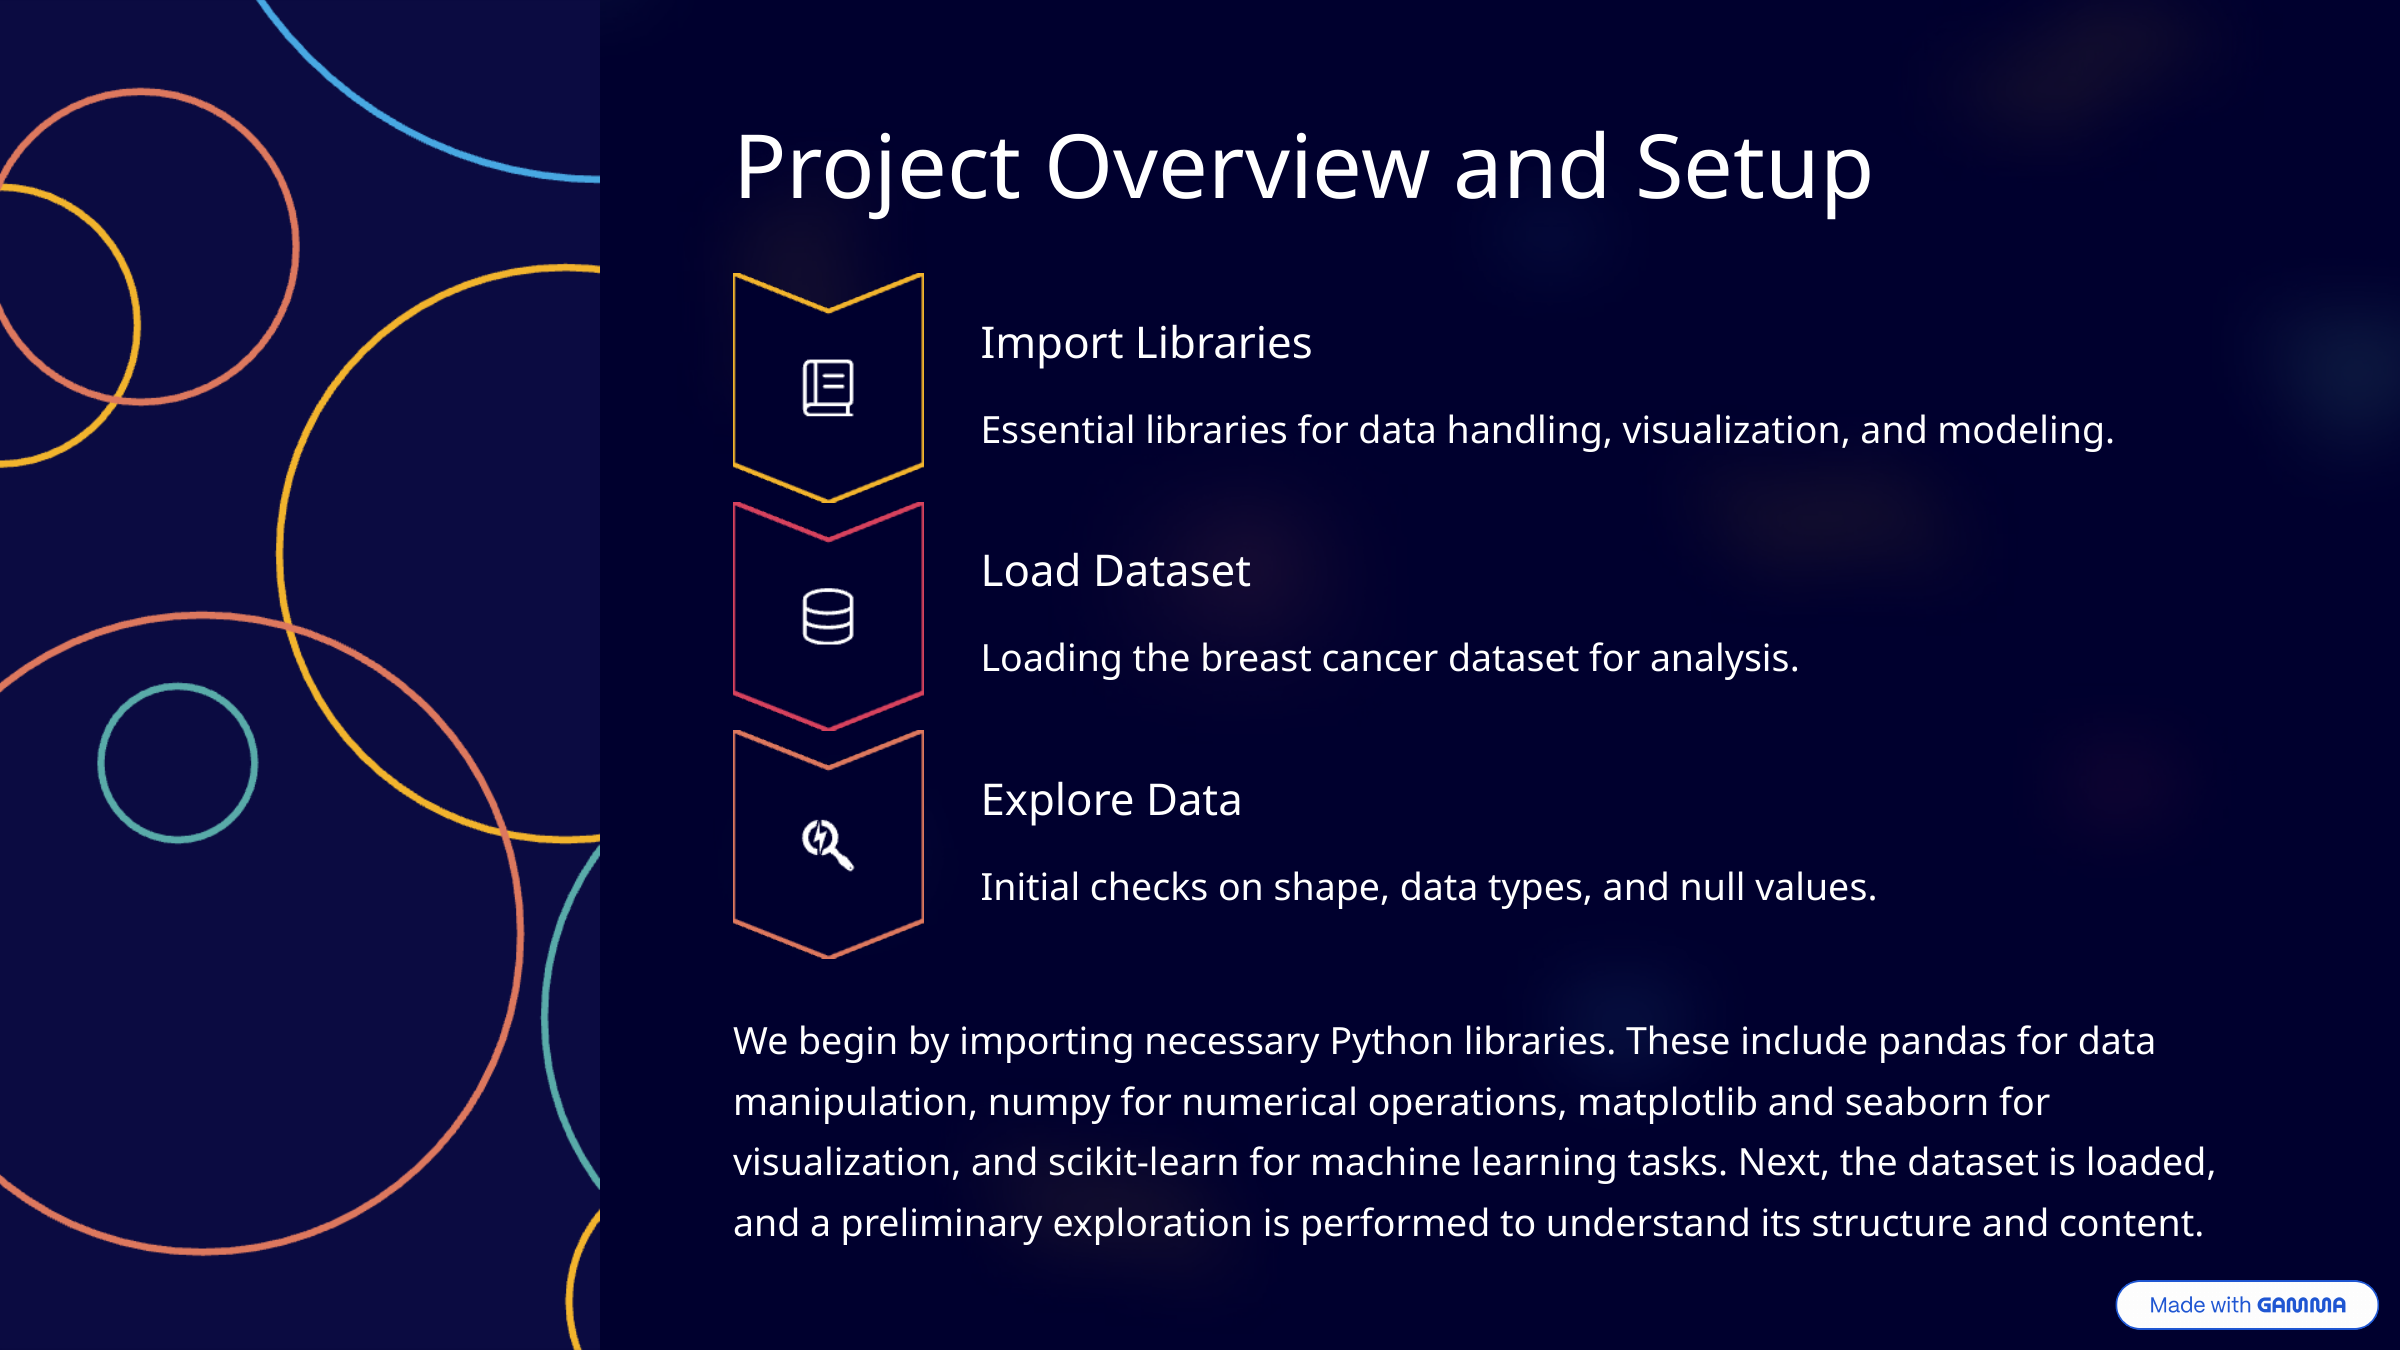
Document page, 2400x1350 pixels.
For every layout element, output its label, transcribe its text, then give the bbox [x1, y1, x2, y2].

text_box Loading the breast cancer dataset for analysis. [980, 619, 2267, 680]
picture [733, 273, 924, 959]
text_box Essential libraries for data handling, visualization, and modeling. [980, 390, 2267, 452]
text_box We begin by importing necessary Python libraries. These include pandas for data manipulation, numpy for numerical operations, matplotlib and seaborn for visualization, and scikit-learn for machine learning tasks. Next, the dataset is loaded, and a preliminary exploration is performed to understand its structure and content. [733, 1001, 2267, 1246]
text_box Explore Data [980, 768, 1429, 825]
text_box Project Overview and Setup [733, 104, 1873, 217]
picture [2106, 1271, 2389, 1339]
picture [0, 0, 600, 1350]
text_box Initial checks on shape, data types, and null values. [980, 847, 2267, 909]
text_box Import Libraries [980, 311, 1429, 368]
text_box Load Dataset [980, 540, 1429, 597]
